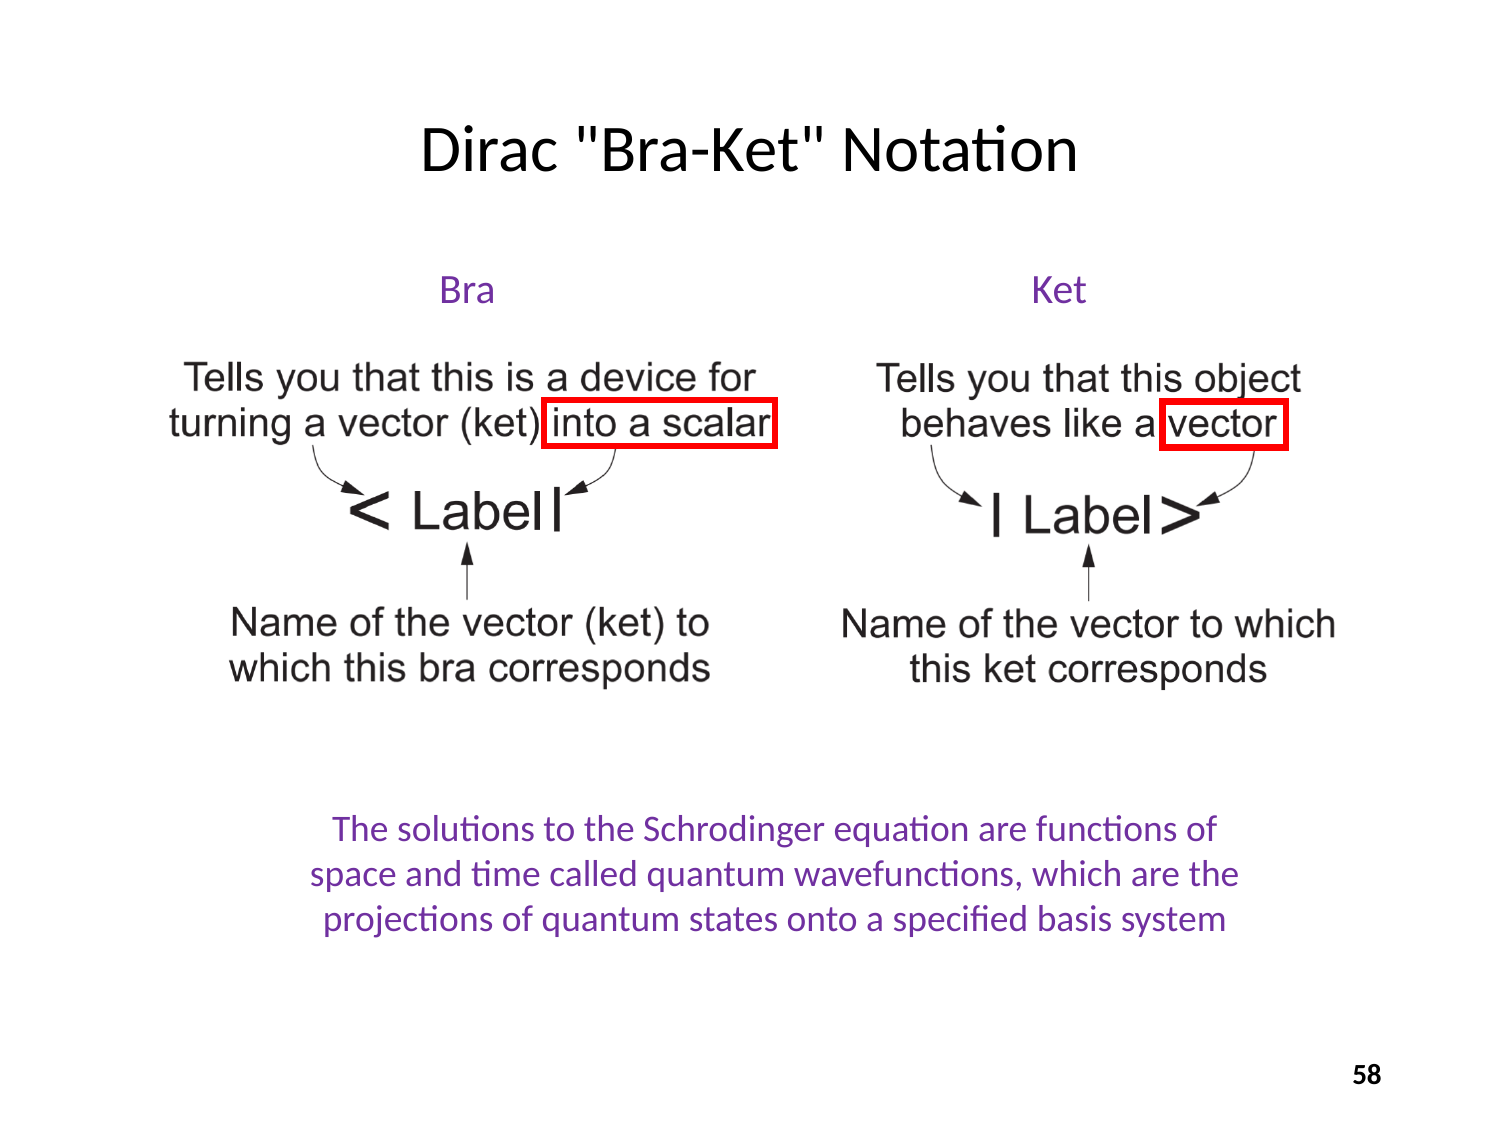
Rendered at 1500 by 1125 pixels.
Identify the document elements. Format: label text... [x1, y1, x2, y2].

text_box Ket [929, 254, 1189, 320]
text_box Bra [337, 254, 597, 320]
picture [144, 334, 791, 703]
slide_number 58 [1059, 1042, 1397, 1103]
title Dirac "Bra-Ket" Notation [103, 59, 1397, 241]
text_box The solutions to the Schrodinger equation are functions of space and time called quantum wavefunctions, which are the projections of quantum states onto a specified basis system [273, 796, 1278, 947]
picture [817, 334, 1356, 703]
